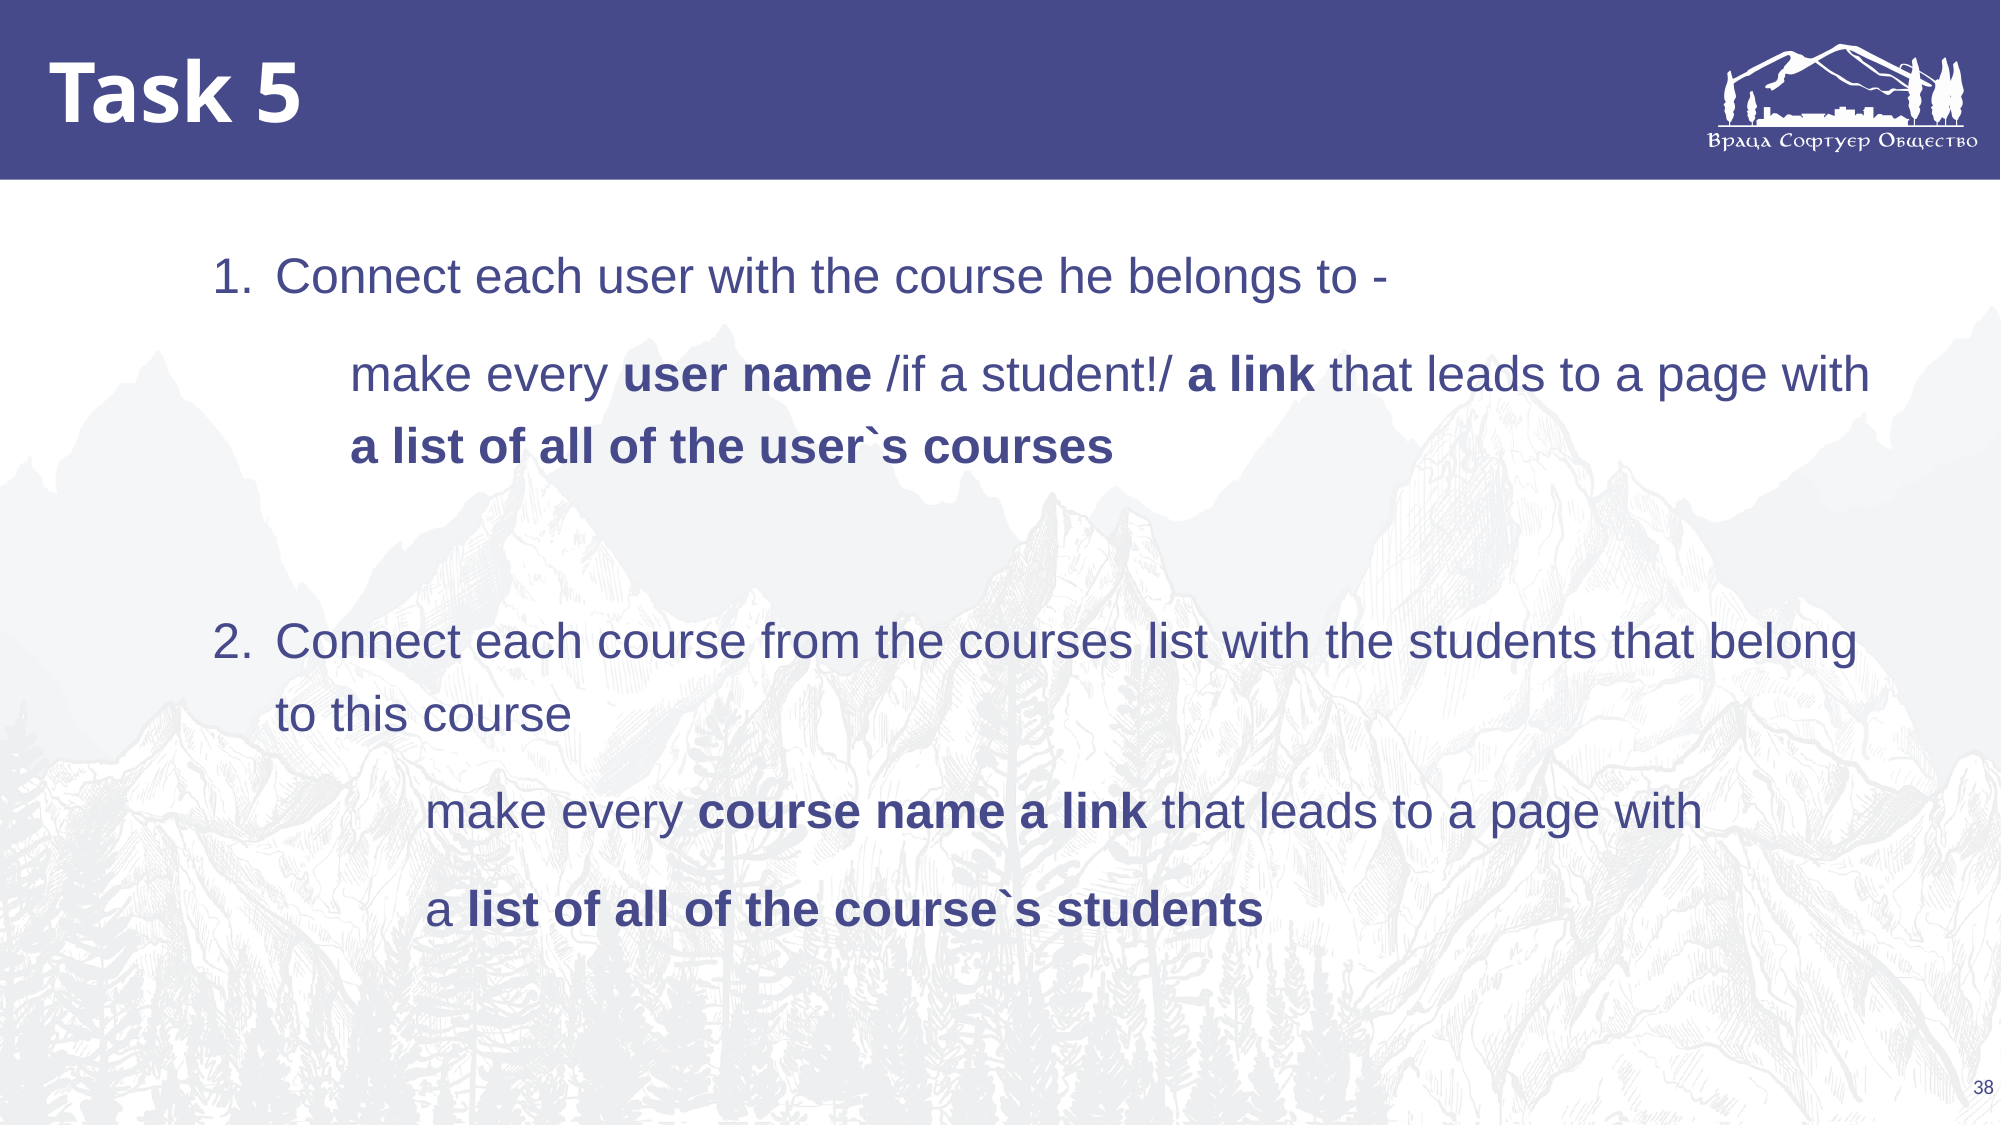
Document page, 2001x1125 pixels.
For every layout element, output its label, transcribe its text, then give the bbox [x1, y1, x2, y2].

list Connect each user with the course he belongs to - make every user name /if a student!/ a link that leads to a page with a list of all of the user`s courses Connect each course from the courses list with the students that belong to this course make every course name a link that leads to a page with a list of all of the course`s students [32, 224, 1919, 1012]
picture [1703, 19, 1981, 165]
slide_number 38 [1929, 1070, 2000, 1103]
title Task 5 [31, 16, 1591, 162]
